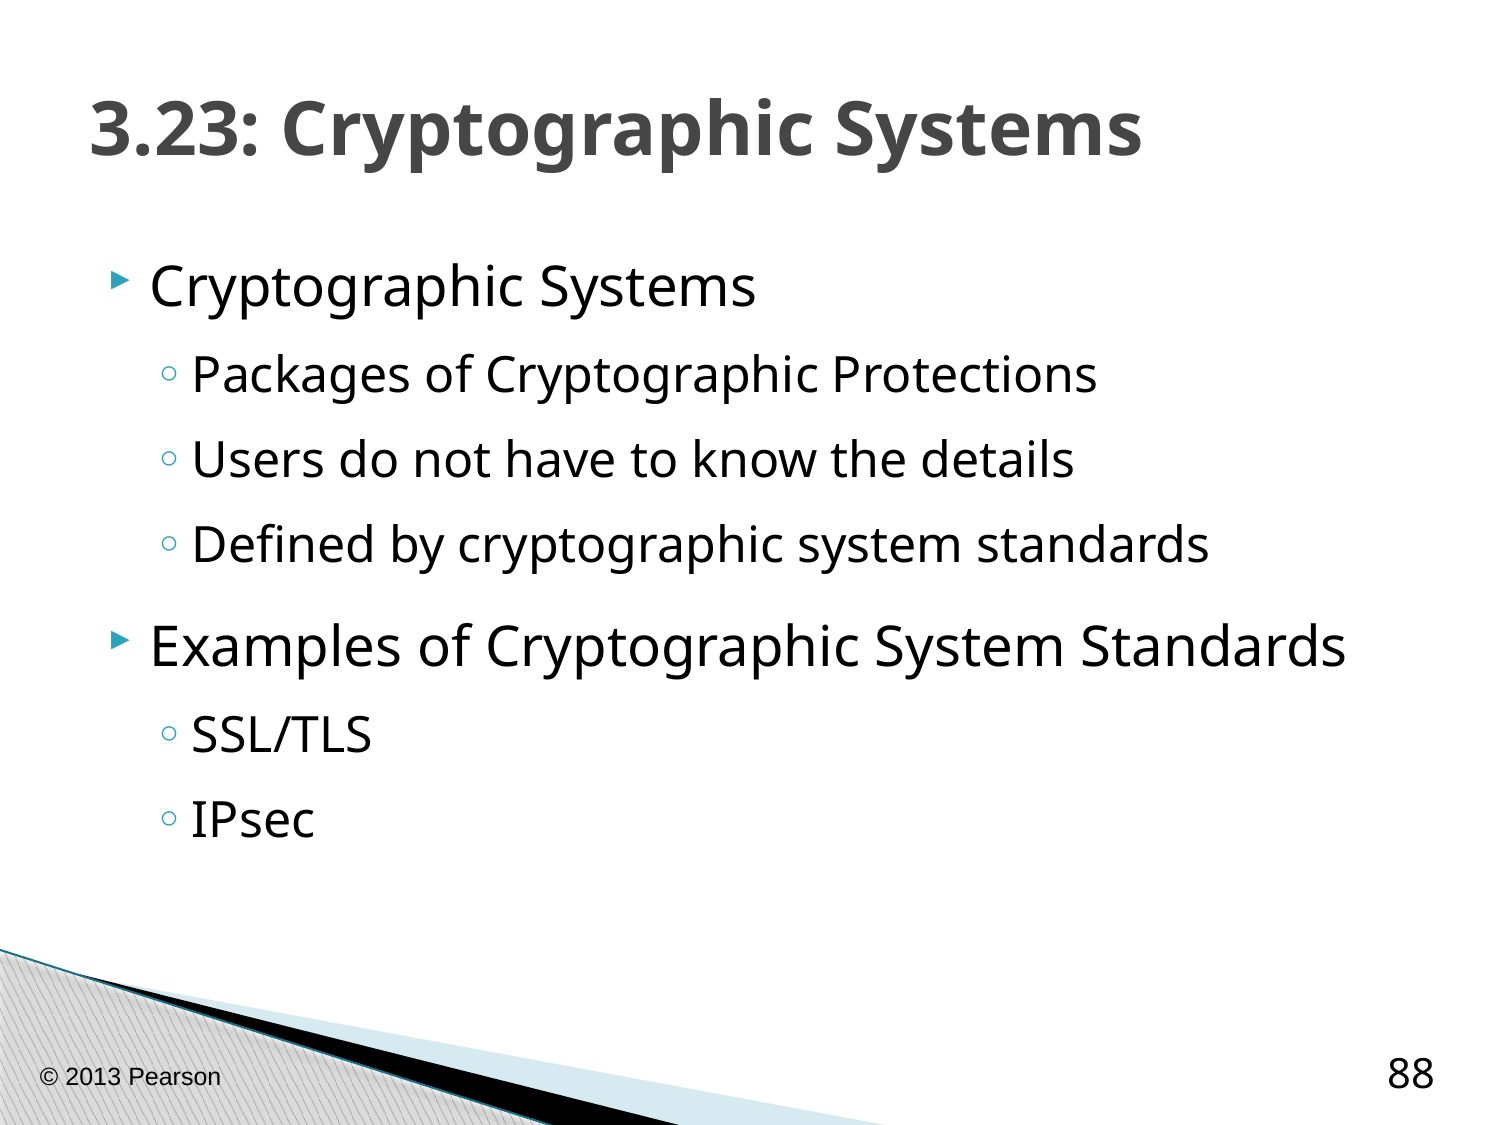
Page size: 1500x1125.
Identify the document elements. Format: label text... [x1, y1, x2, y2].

title 3.23: Cryptographic Systems [75, 50, 1425, 200]
slide_number 88 [1325, 1051, 1450, 1112]
footer © 2013 Pearson [24, 1050, 238, 1098]
list Cryptographic Systems Packages of Cryptographic Protections Users do not have to know the details Defined by cryptographic system standards Examples of Cryptographic System Standards SSL/TLS IPsec [74, 242, 1426, 986]
